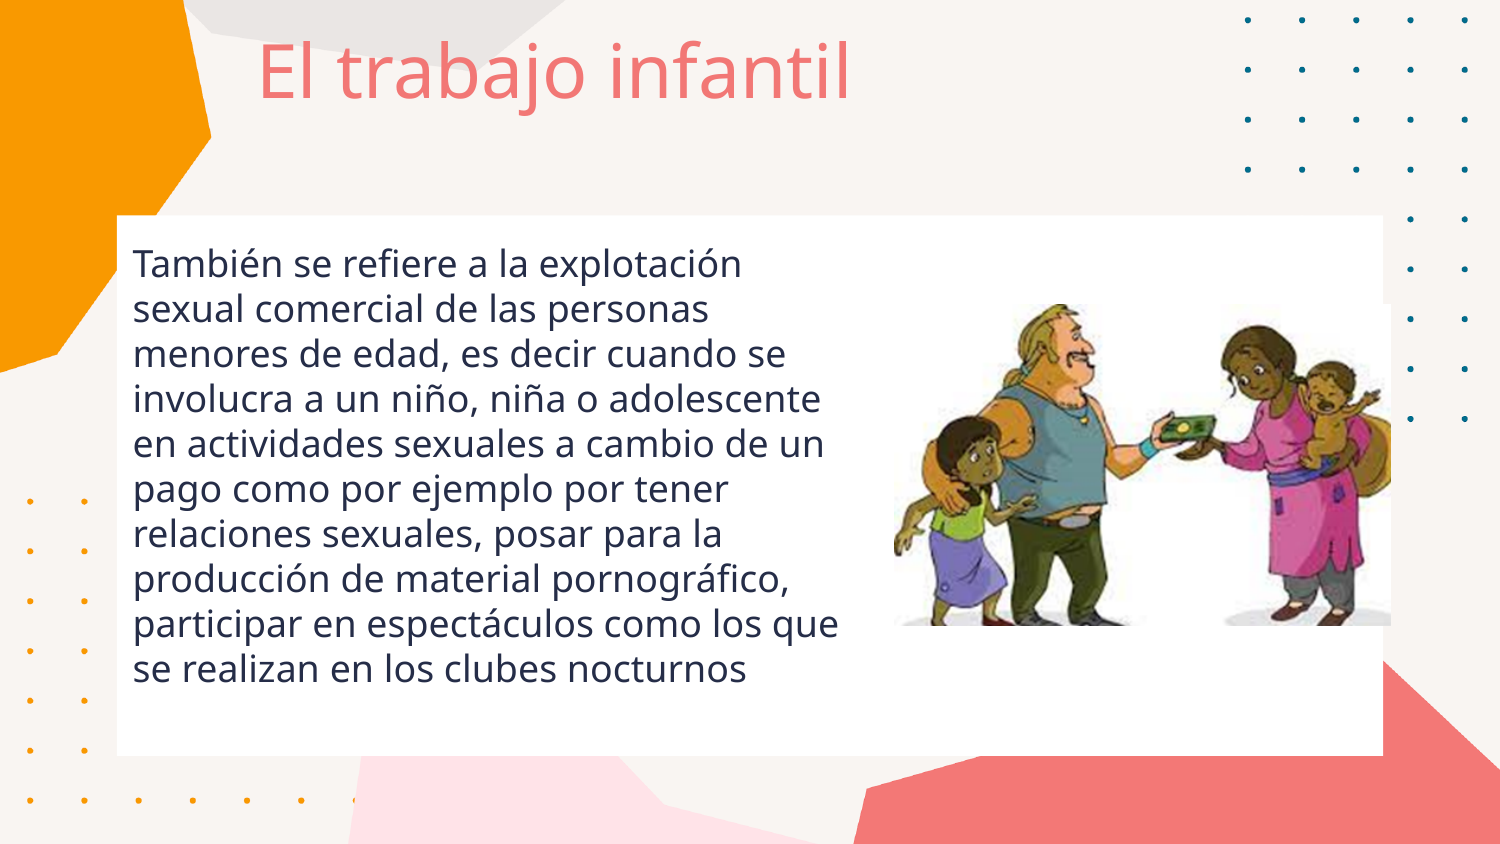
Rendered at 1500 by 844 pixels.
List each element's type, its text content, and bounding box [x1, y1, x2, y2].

picture [0, 0, 1500, 844]
title El trabajo infantil [162, 40, 947, 98]
subtitle También se refiere a la explotación sexual comercial de las personas menores de edad, es decir cuando se involucra a un niño, niña o adolescente en actividades sexuales a cambio de un pago como por ejemplo por tener relaciones sexuales, posar para la producción de material pornográfico, participar en espectáculos como los que se realizan en los clubes nocturnos [117, 442, 870, 488]
